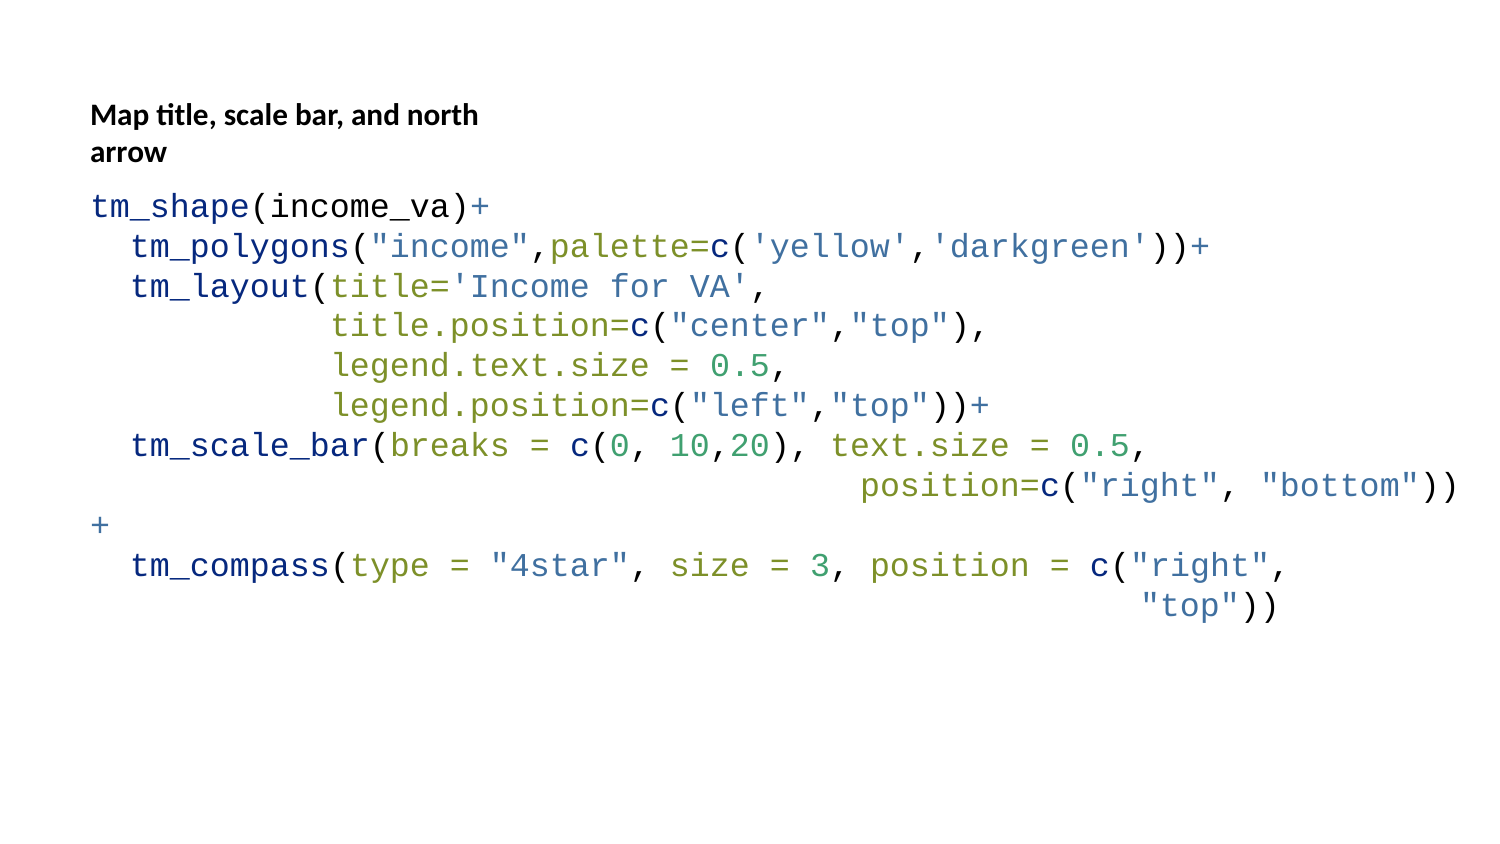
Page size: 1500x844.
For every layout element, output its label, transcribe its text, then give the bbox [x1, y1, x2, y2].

title Map title, scale bar, and north arrow [75, 33, 569, 176]
list tm_shape(income_va)+ tm_polygons("income",palette=c('yellow','darkgreen'))+ tm_layout(title='Income for VA', title.position=c("center","top"), legend.text.size = 0.5, legend.position=c("left","top"))+ tm_scale_bar(breaks = c(0, 10,20), text.size = 0.5, position=c("right", "bottom"))+ tm_compass(type = "4star", size = 3, position = c("right", "top")) [75, 176, 1486, 754]
